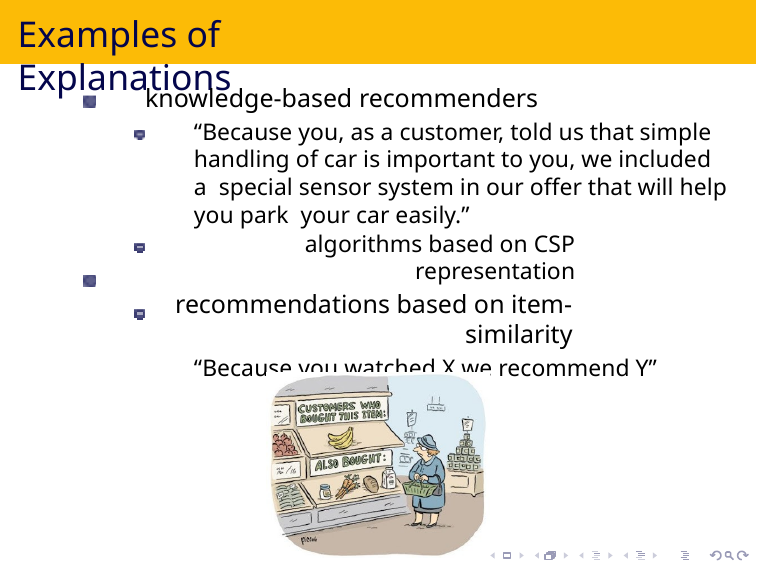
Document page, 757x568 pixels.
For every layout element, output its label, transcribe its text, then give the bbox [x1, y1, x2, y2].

picture [83, 275, 96, 288]
picture [266, 371, 490, 559]
picture [134, 309, 145, 320]
title Examples of Explanations [15, 9, 379, 108]
picture [134, 242, 145, 253]
picture [134, 129, 145, 140]
picture [83, 95, 96, 108]
text_box knowledge-based recommenders “Because you, as a customer, told us that simple handling of car is important to you, we included a special sensor system in our offer that will help you park your car easily.” algorithms based on CSP representation recommendations based on item-similarity “Because you watched X we recommend Y” [143, 75, 732, 381]
